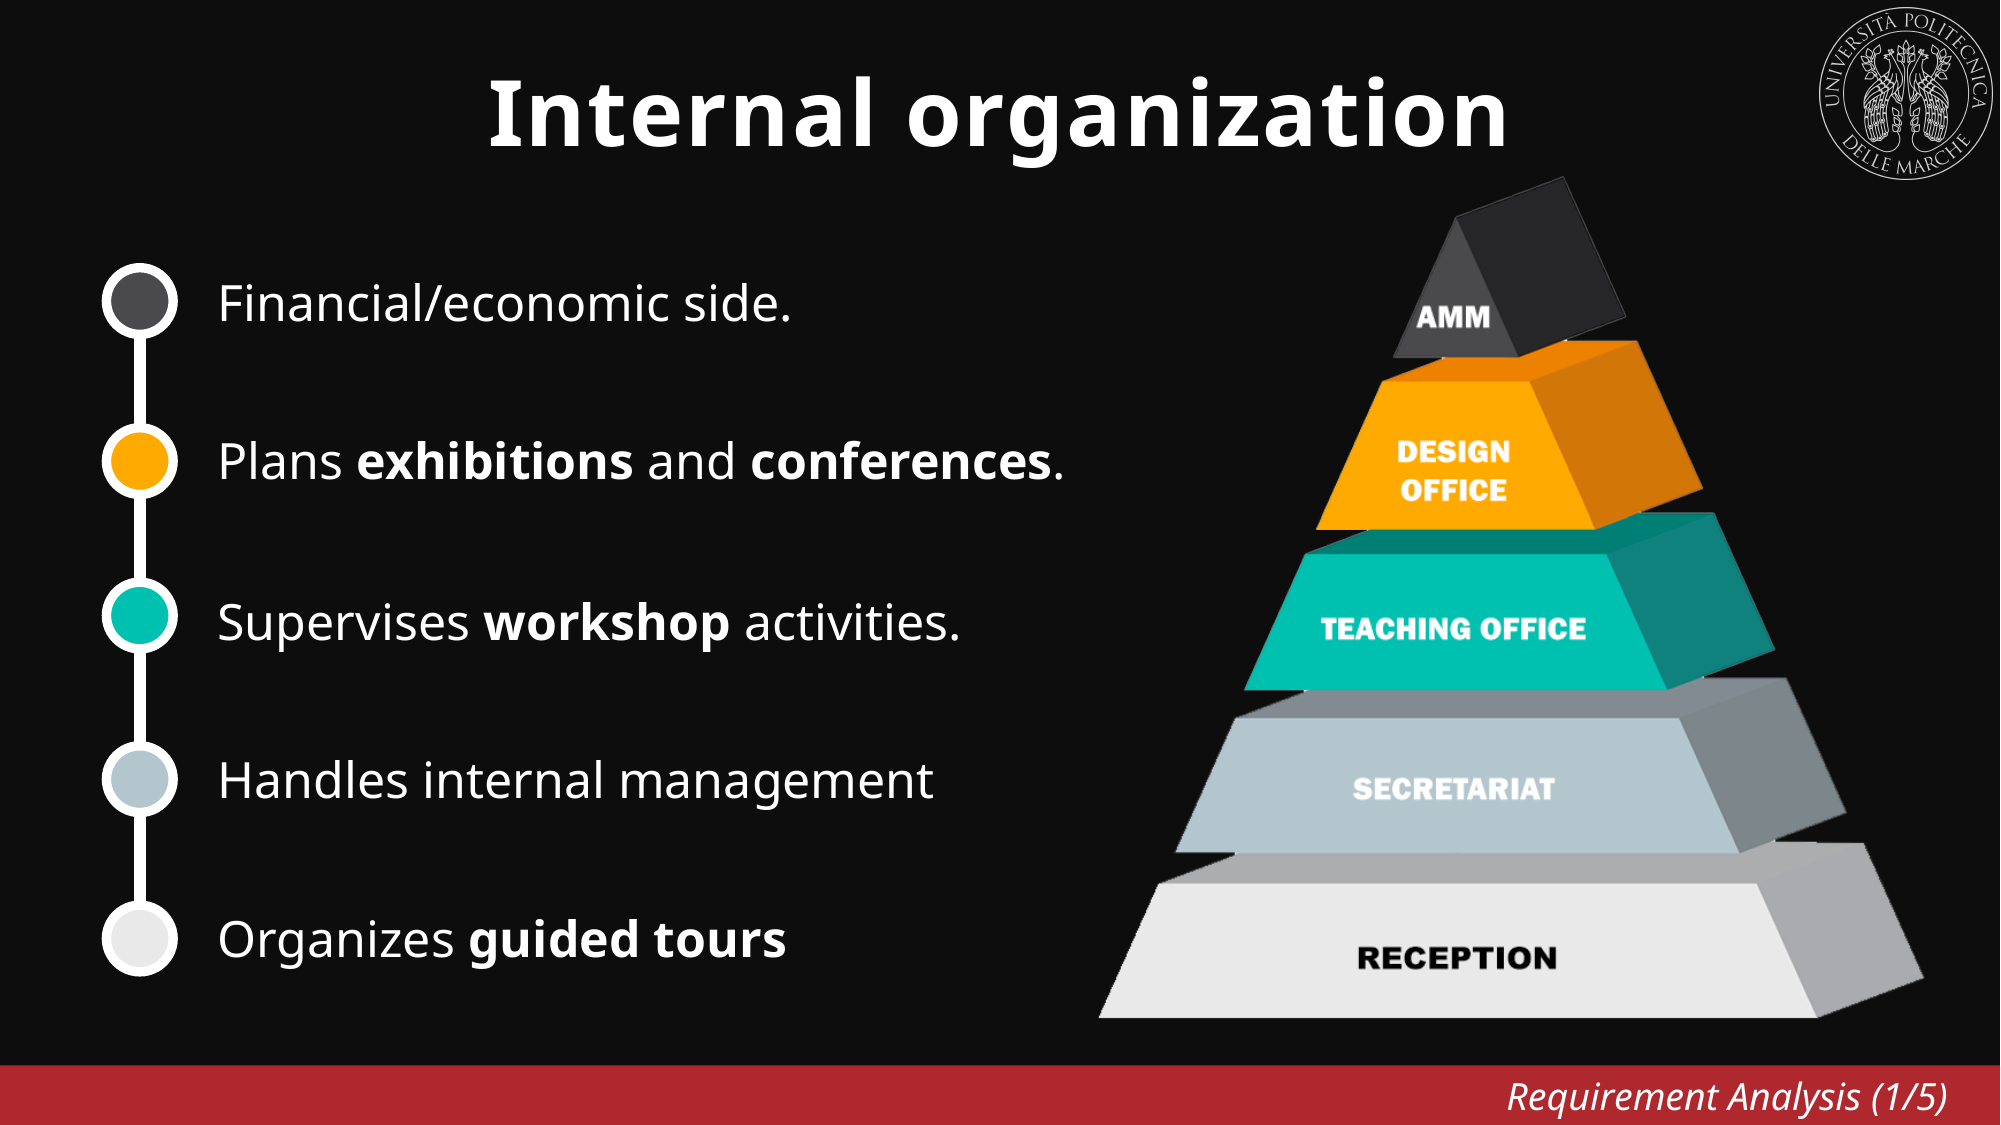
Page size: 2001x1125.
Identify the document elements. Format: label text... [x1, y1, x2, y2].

text_box Supervises workshop activities. [202, 582, 1091, 658]
text_box Internal organization [1925, 68, 2000, 199]
text_box [140, 581, 175, 650]
text_box [140, 744, 175, 814]
text_box [105, 744, 139, 814]
text_box Financial/economic side. [202, 263, 1091, 339]
text_box Handles internal management [202, 741, 1091, 817]
text_box [105, 581, 139, 650]
text_box [140, 426, 175, 496]
text_box [105, 426, 139, 496]
text_box [105, 266, 175, 336]
picture [1091, 7, 1993, 1025]
text_box Requirement Analysis (1/5) [443, 1065, 1964, 1125]
text_box [0, 1064, 2000, 1125]
text_box Plans exhibitions and conferences. [202, 422, 1091, 498]
text_box Organizes guided tours [202, 899, 1091, 975]
text_box Internal organization [0, 68, 1819, 199]
text_box [105, 904, 175, 973]
